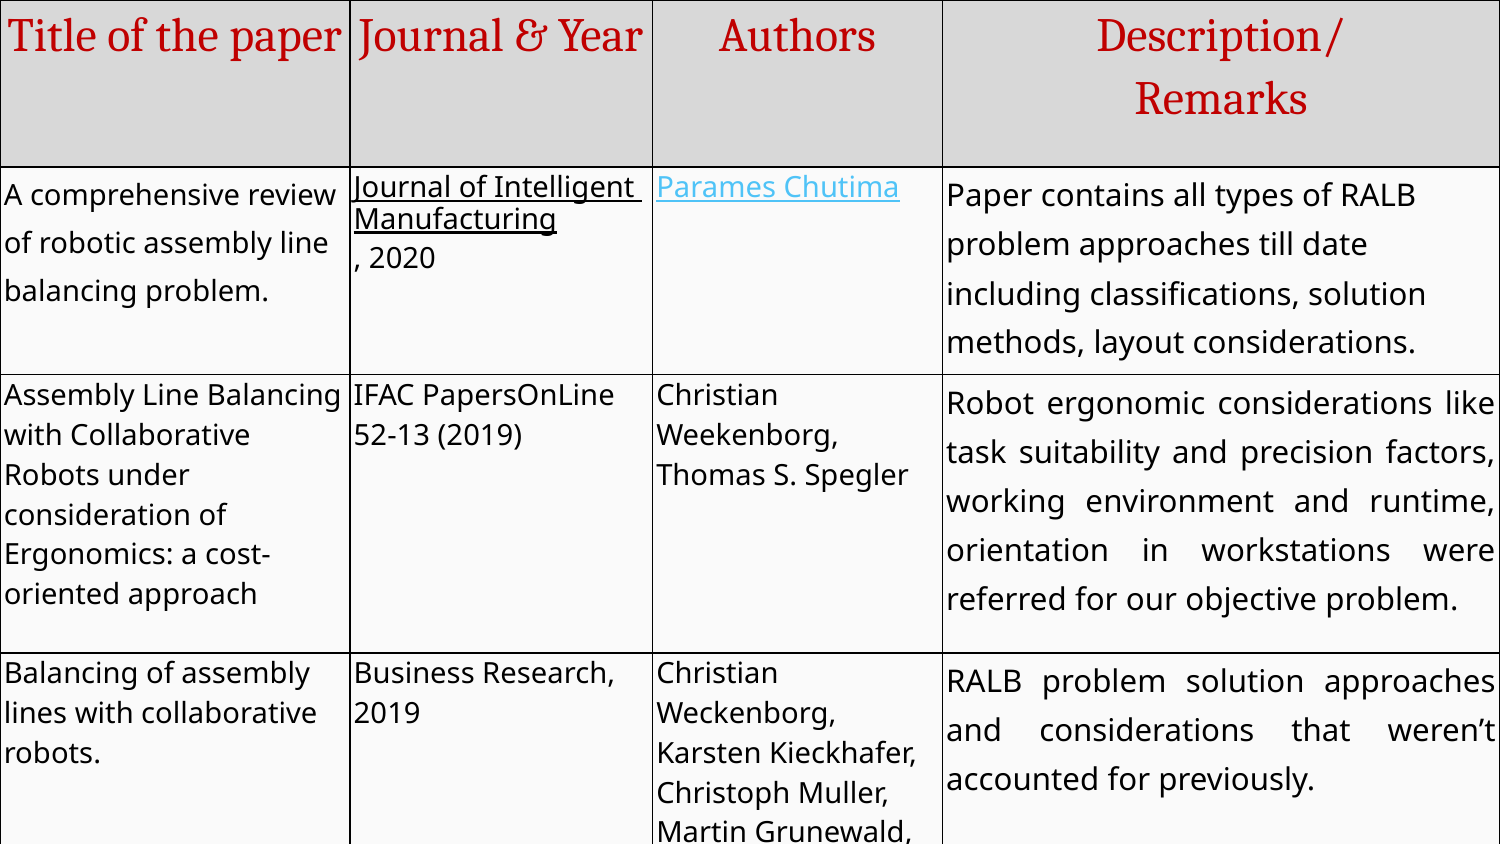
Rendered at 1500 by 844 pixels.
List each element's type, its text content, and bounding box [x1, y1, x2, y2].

table_cell Paper contains all types of RALB problem approaches till date including classifications, solution methods, layout considerations. [943, 168, 1499, 374]
table_cell IFAC PapersOnLine 52-13 (2019) [351, 375, 652, 652]
table_cell Assembly Line Balancing with Collaborative Robots under consideration of Ergonomics: a cost-oriented approach [1, 375, 349, 652]
table_cell Christian Weckenborg, Karsten Kieckhafer, Christoph Muller, Martin Grunewald, Thomas S. Spengler [653, 654, 942, 844]
table_cell Journal of Intelligent Manufacturing, 2020 [351, 168, 652, 374]
table_cell A comprehensive review of robotic assembly line balancing problem. [1, 168, 349, 374]
table_header Title of the paper [1, 1, 349, 166]
table_cell Balancing of assembly lines with collaborative robots. [1, 654, 349, 844]
table_cell Christian Weekenborg, Thomas S. Spegler [653, 375, 942, 652]
table_cell RALB problem solution approaches and considerations that weren’t accounted for previously. [943, 654, 1499, 844]
table_header Authors [653, 1, 942, 166]
table_cell Robot ergonomic considerations like task suitability and precision factors, working environment and runtime, orientation in workstations were referred for our objective problem. [943, 375, 1499, 652]
table_header Journal & Year [351, 1, 652, 166]
table_cell Parames Chutima [653, 168, 942, 374]
table_header Description/ Remarks [943, 1, 1499, 166]
table_cell Business Research, 2019 [351, 654, 652, 844]
